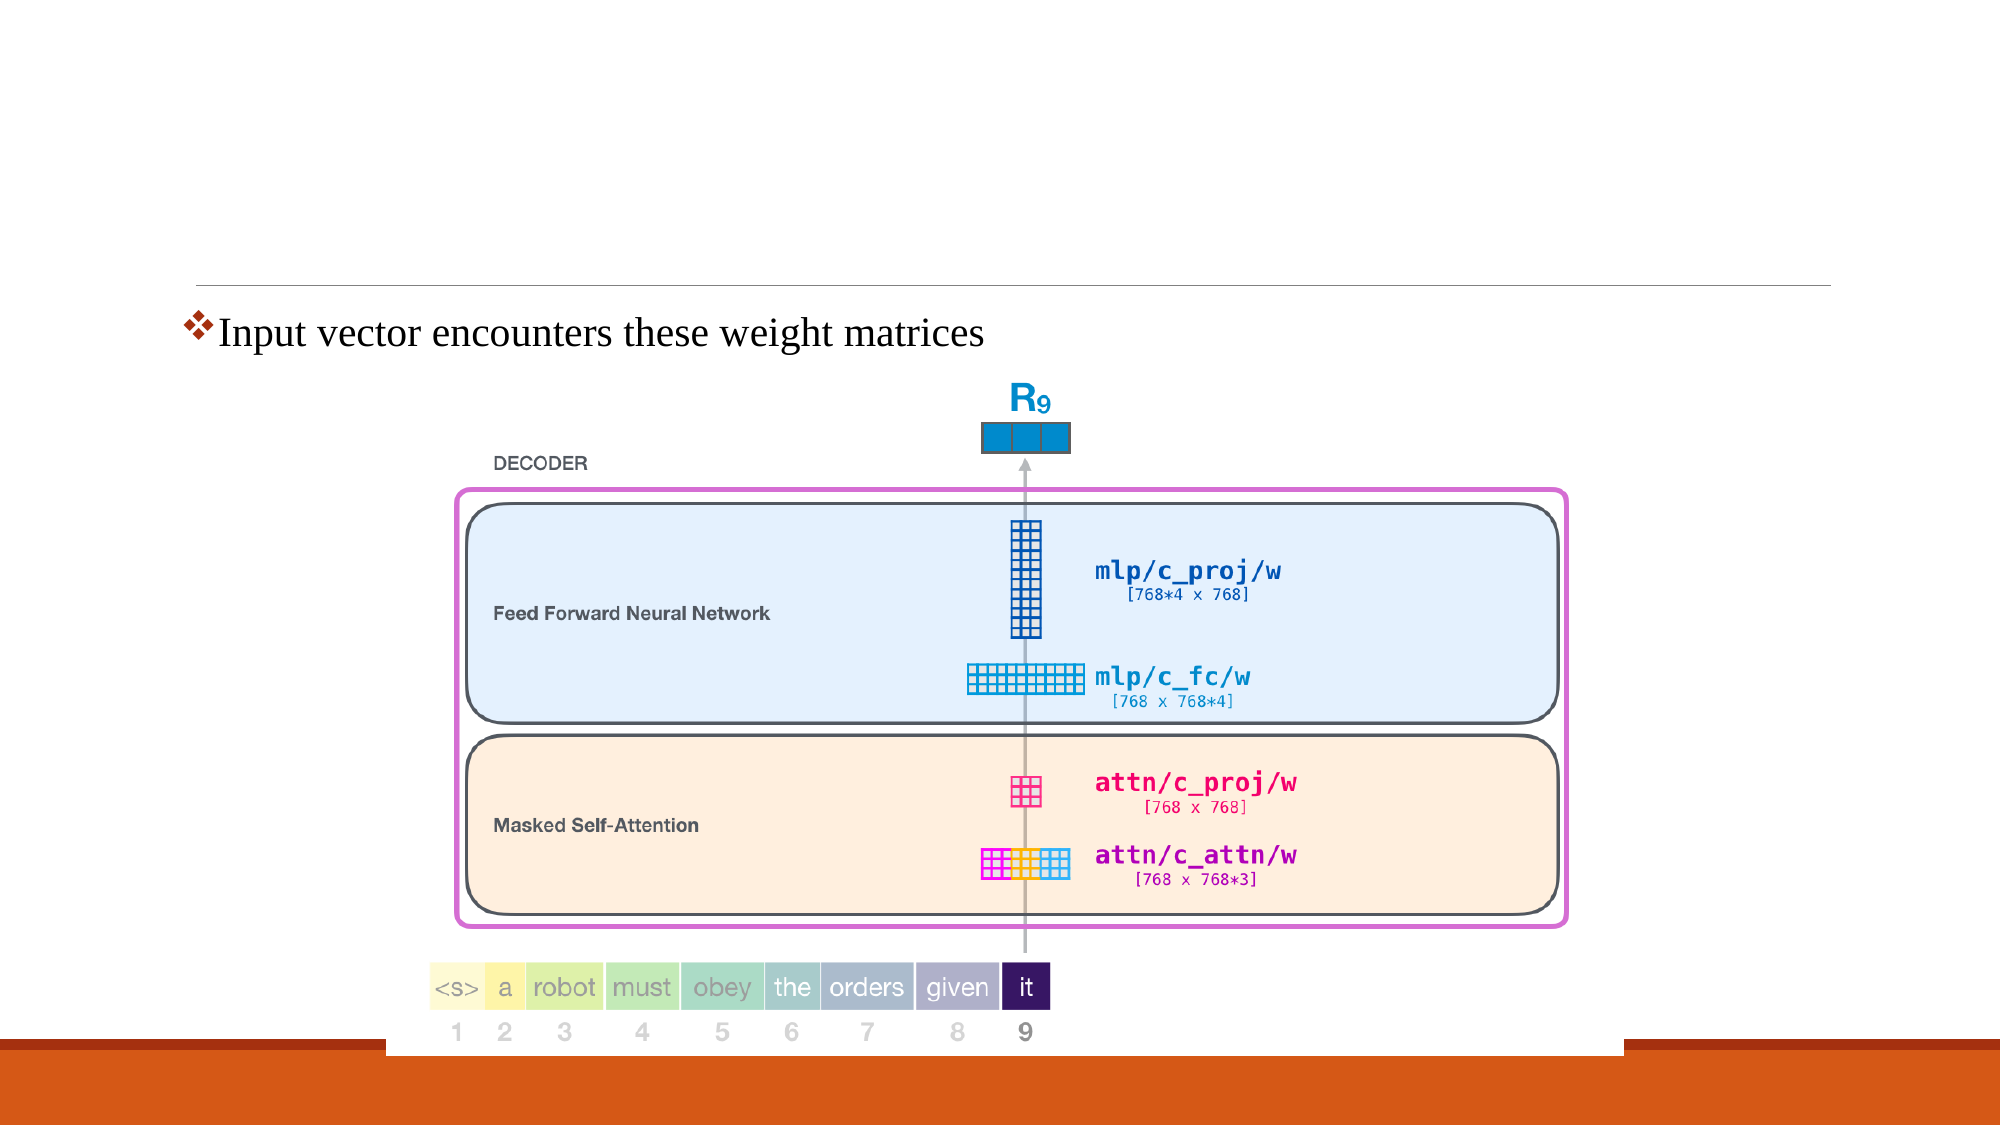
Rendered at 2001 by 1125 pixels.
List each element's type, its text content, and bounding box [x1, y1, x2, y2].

list Input vector encounters these weight matrices [180, 302, 1830, 963]
picture [385, 374, 1625, 1056]
